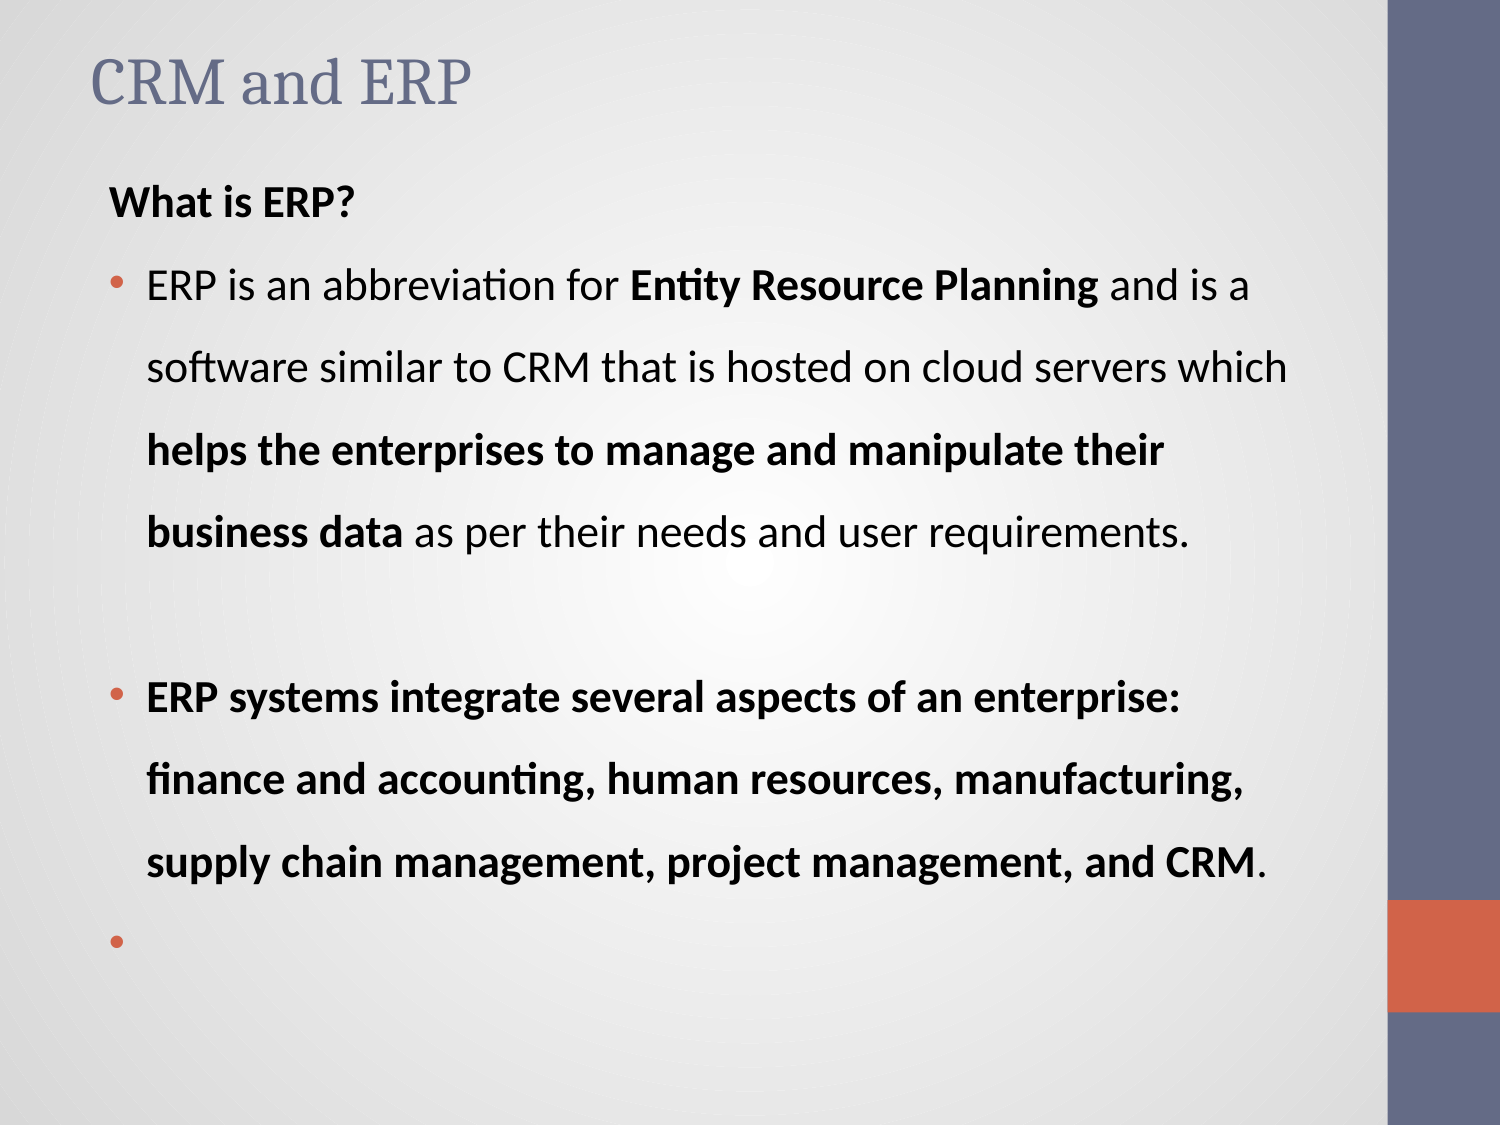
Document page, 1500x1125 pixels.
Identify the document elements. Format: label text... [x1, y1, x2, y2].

list What is ERP? ERP is an abbreviation for Entity Resource Planning and is a software similar to CRM that is hosted on cloud servers which helps the enterprises to manage and manipulate their business data as per their needs and user requirements. ERP systems integrate several aspects of an enterprise: finance and accounting, human resources, manufacturing, supply chain management, project management, and CRM. [75, 137, 1325, 1071]
title CRM and ERP [76, 30, 1327, 126]
